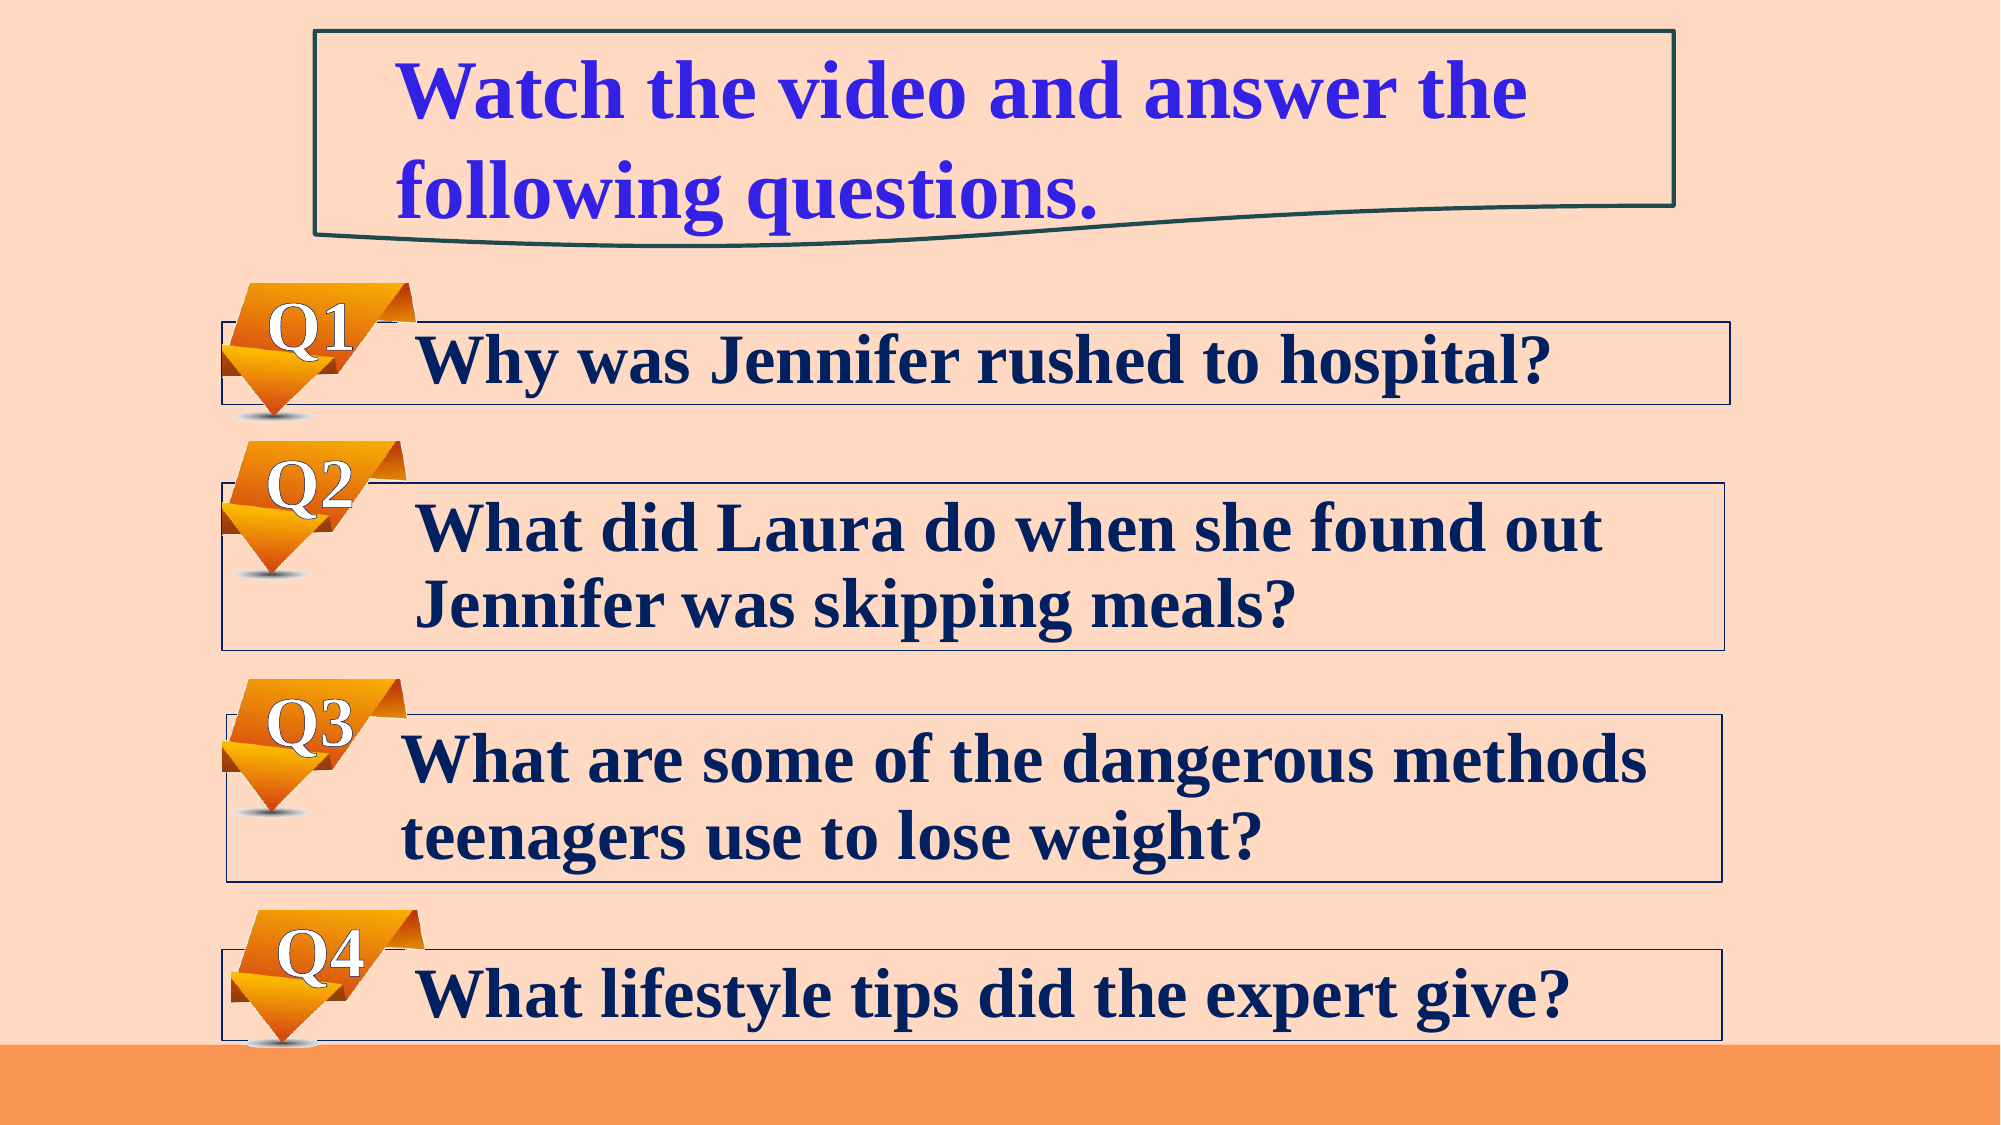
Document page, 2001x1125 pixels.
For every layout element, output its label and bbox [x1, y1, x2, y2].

text_box [221, 667, 1723, 885]
text_box [221, 429, 1725, 653]
text_box [221, 271, 1731, 425]
text_box [221, 898, 1723, 1052]
picture [0, 0, 2001, 1125]
text_box [314, 27, 1683, 250]
